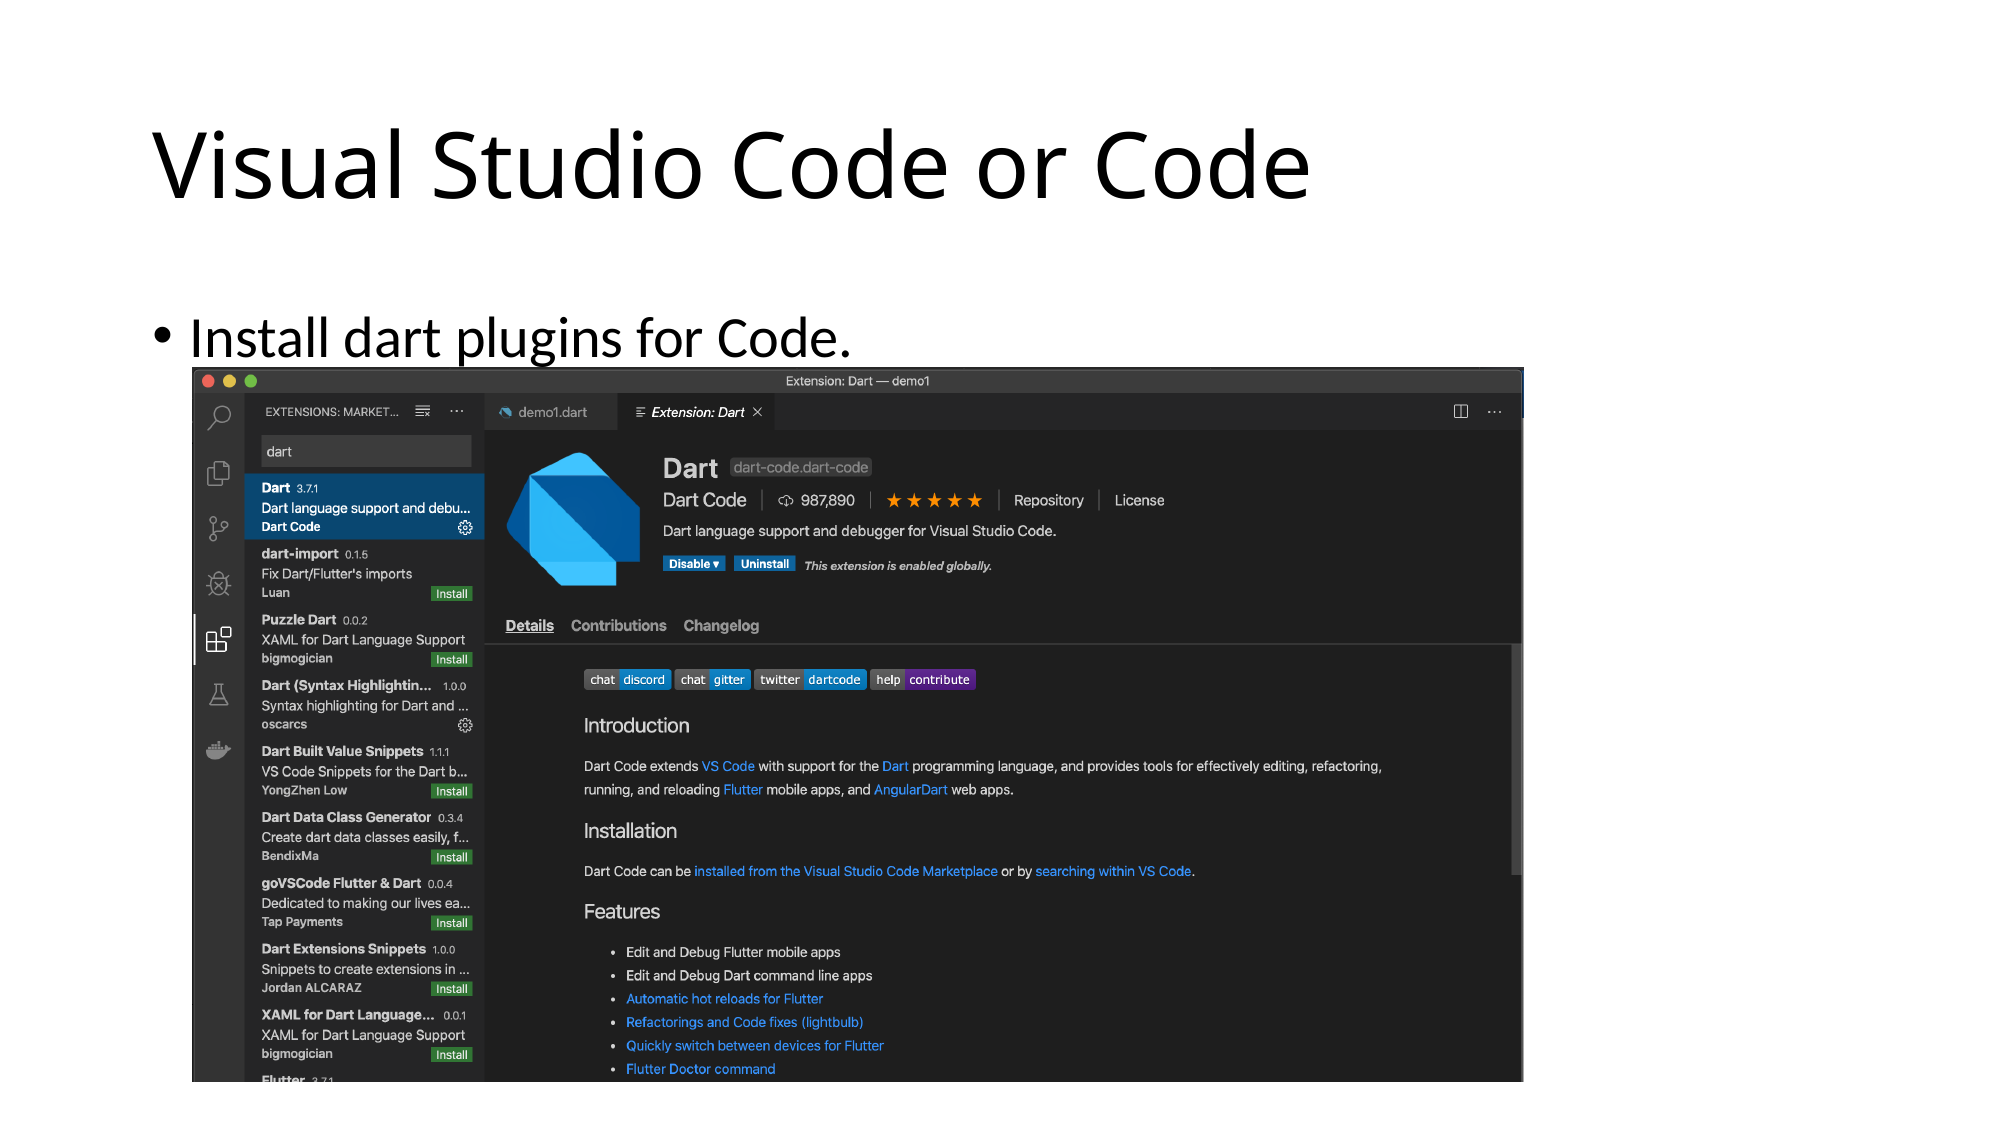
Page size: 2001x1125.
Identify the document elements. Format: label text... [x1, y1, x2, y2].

list Install dart plugins for Code. [137, 299, 1863, 1014]
title Visual Studio Code or Code [137, 59, 1863, 278]
picture [192, 367, 1524, 1083]
